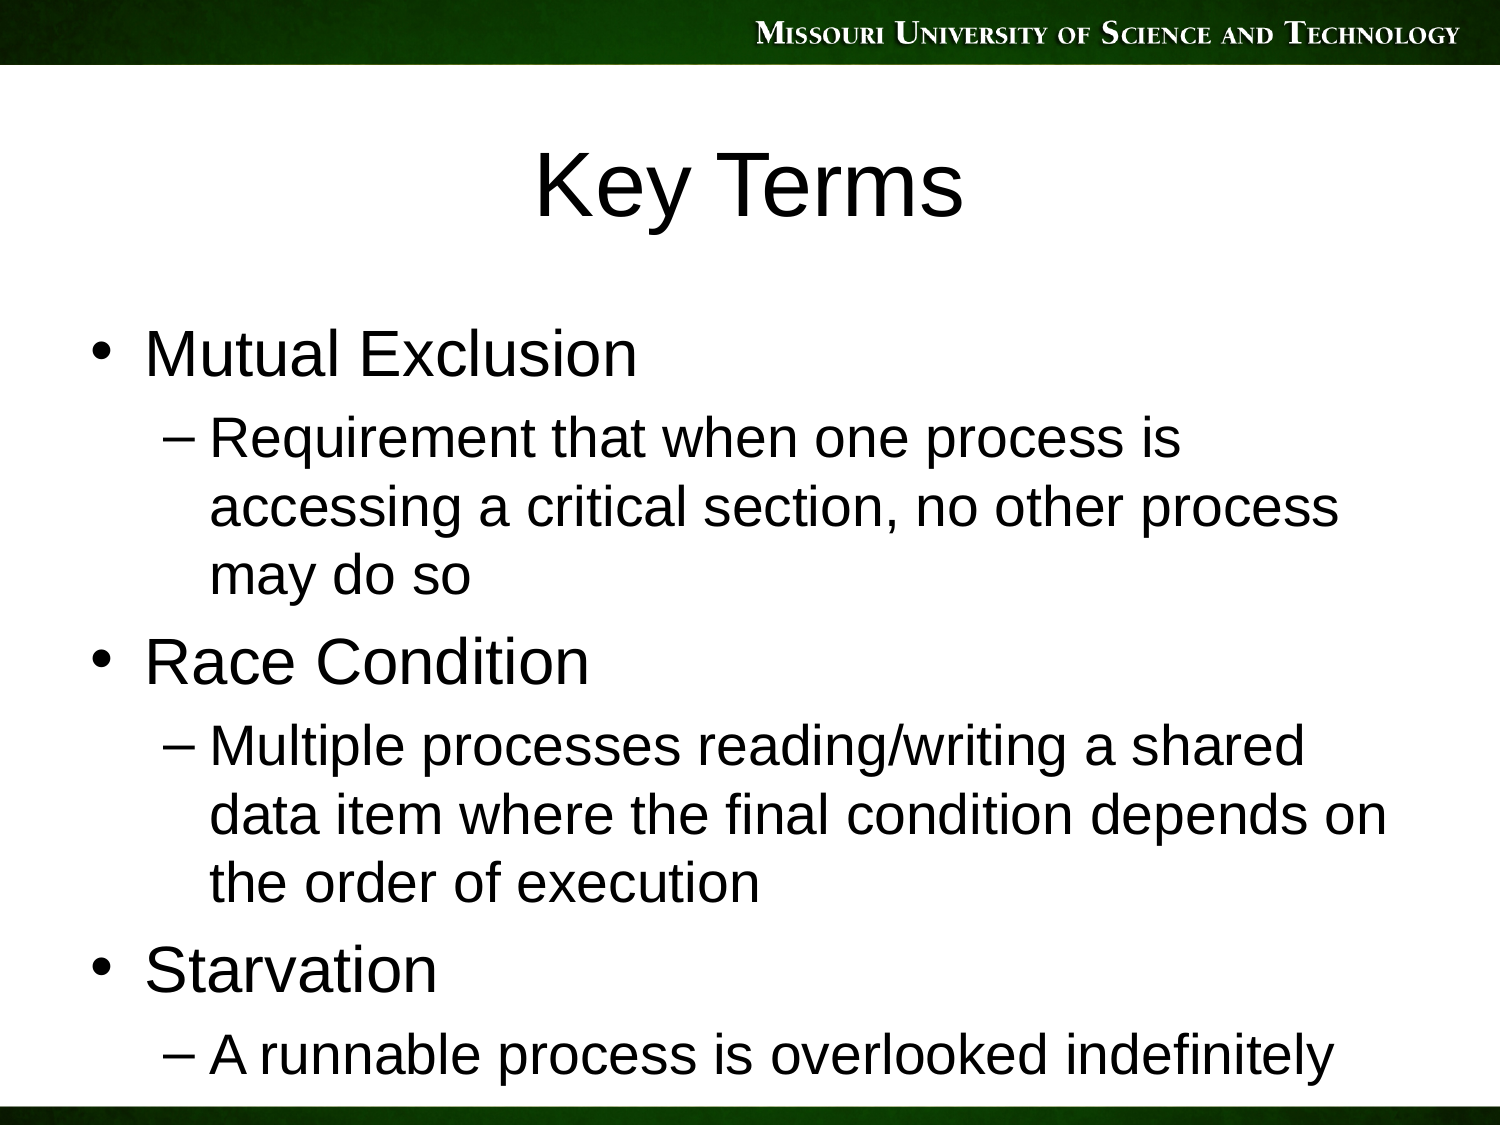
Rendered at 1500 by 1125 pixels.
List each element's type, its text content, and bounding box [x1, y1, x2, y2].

title Key Terms [75, 85, 1425, 274]
list Mutual Exclusion Requirement that when one process is accessing a critical section, no other process may do so Race Condition Multiple processes reading/writing a shared data item where the final condition depends on the order of execution Starvation A runnable process is overlooked indefinitely [75, 303, 1425, 1094]
picture [0, 0, 1500, 1125]
